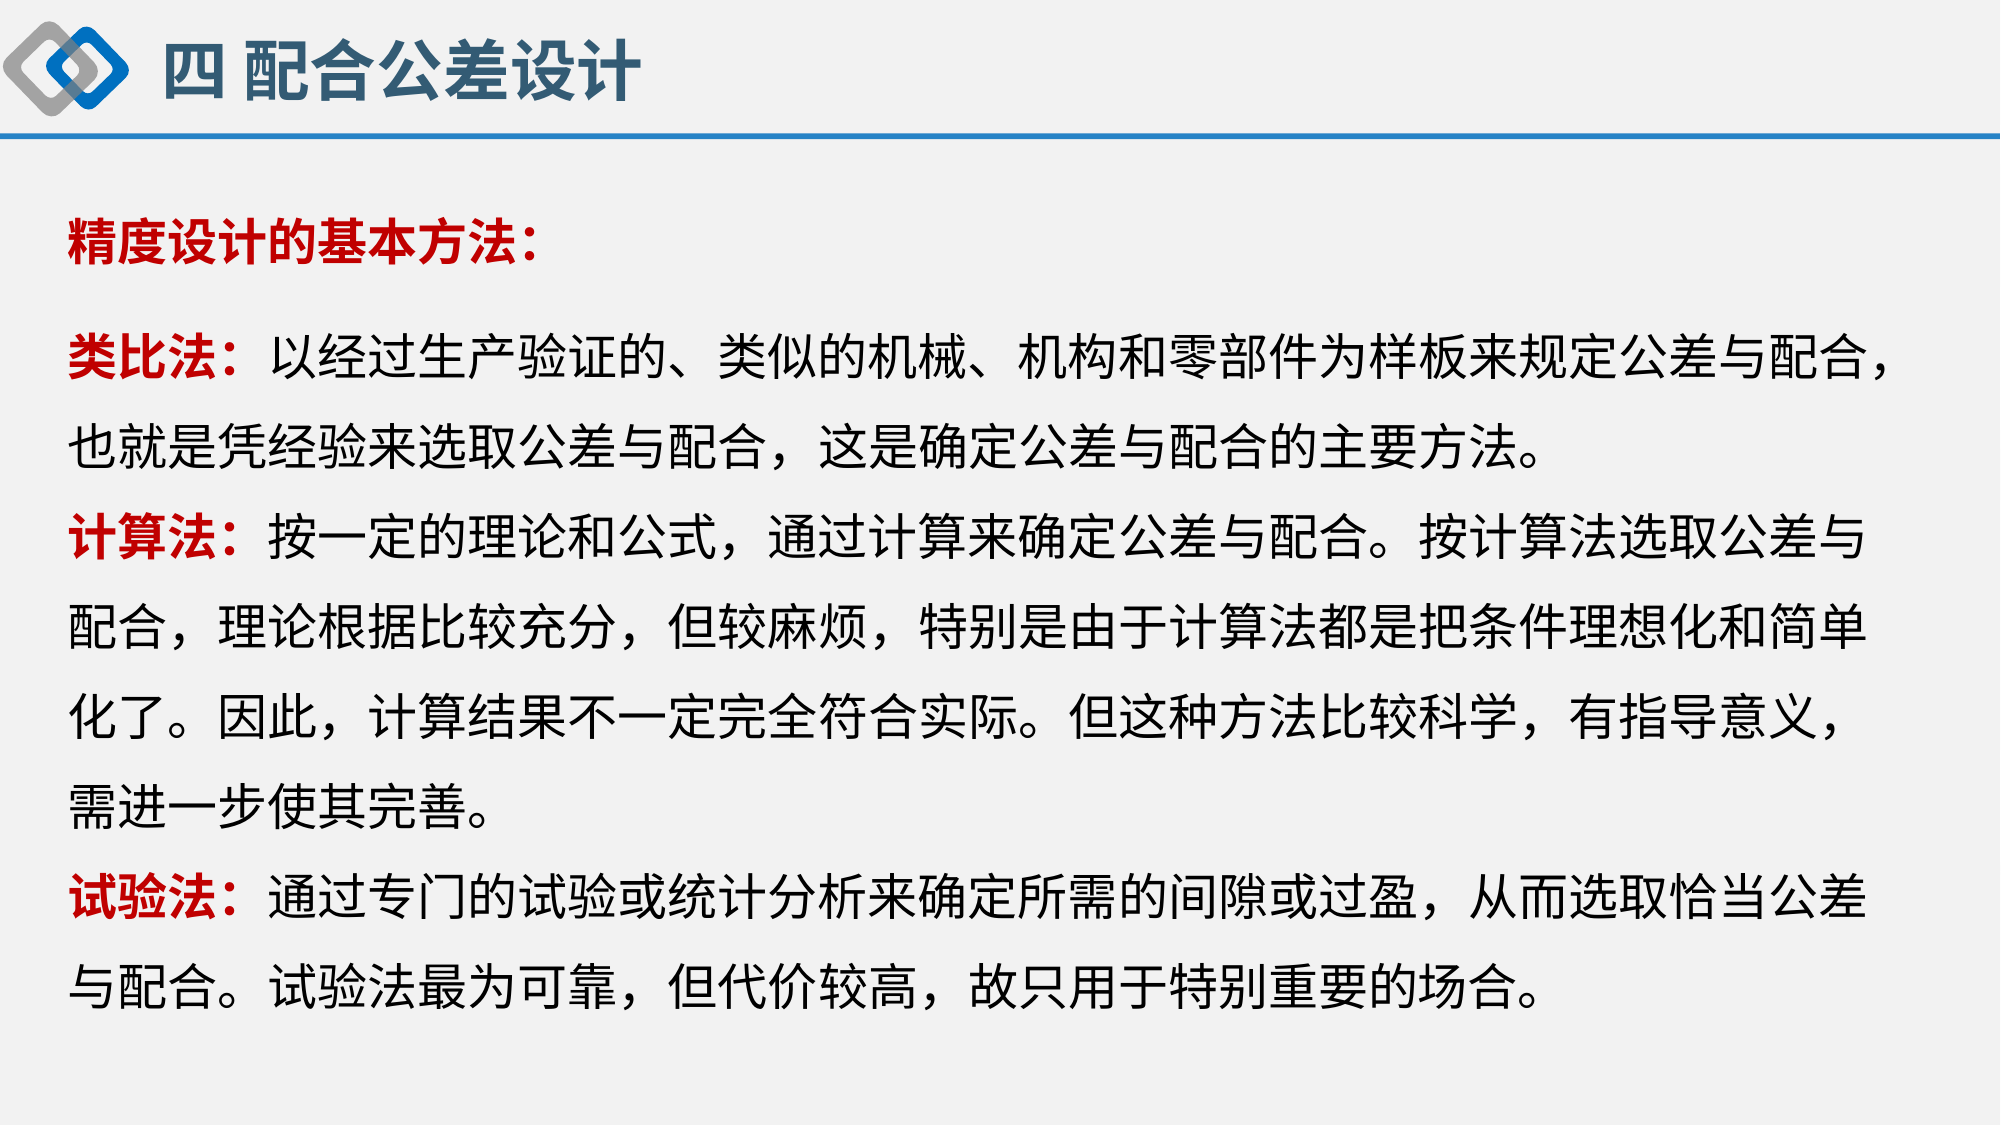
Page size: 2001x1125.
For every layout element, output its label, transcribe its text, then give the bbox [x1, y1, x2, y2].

text_box 精度设计的基本方法： 类比法：以经过生产验证的、类似的机械、机构和零部件为样板来规定公差与配合，也就是凭经验来选取公差与配合，这是确定公差与配合的主要方法。 计算法：按一定的理论和公式，通过计算来确定公差与配合。按计算法选取公差与配合，理论根据比较充分，但较麻烦，特别是由于计算法都是把条件理想化和简单化了。因此，计算结果不一定完全符合实际。但这种方法比较科学，有指导意义，需进一步使其完善。 试验法：通过专门的试验或统计分析来确定所需的间隙或过盈，从而选取恰当公差与配合。试验法最为可靠，但代价较高，故只用于特别重要的场合。 [52, 173, 1919, 1074]
text_box 四 配合公差设计 [146, 0, 1038, 144]
